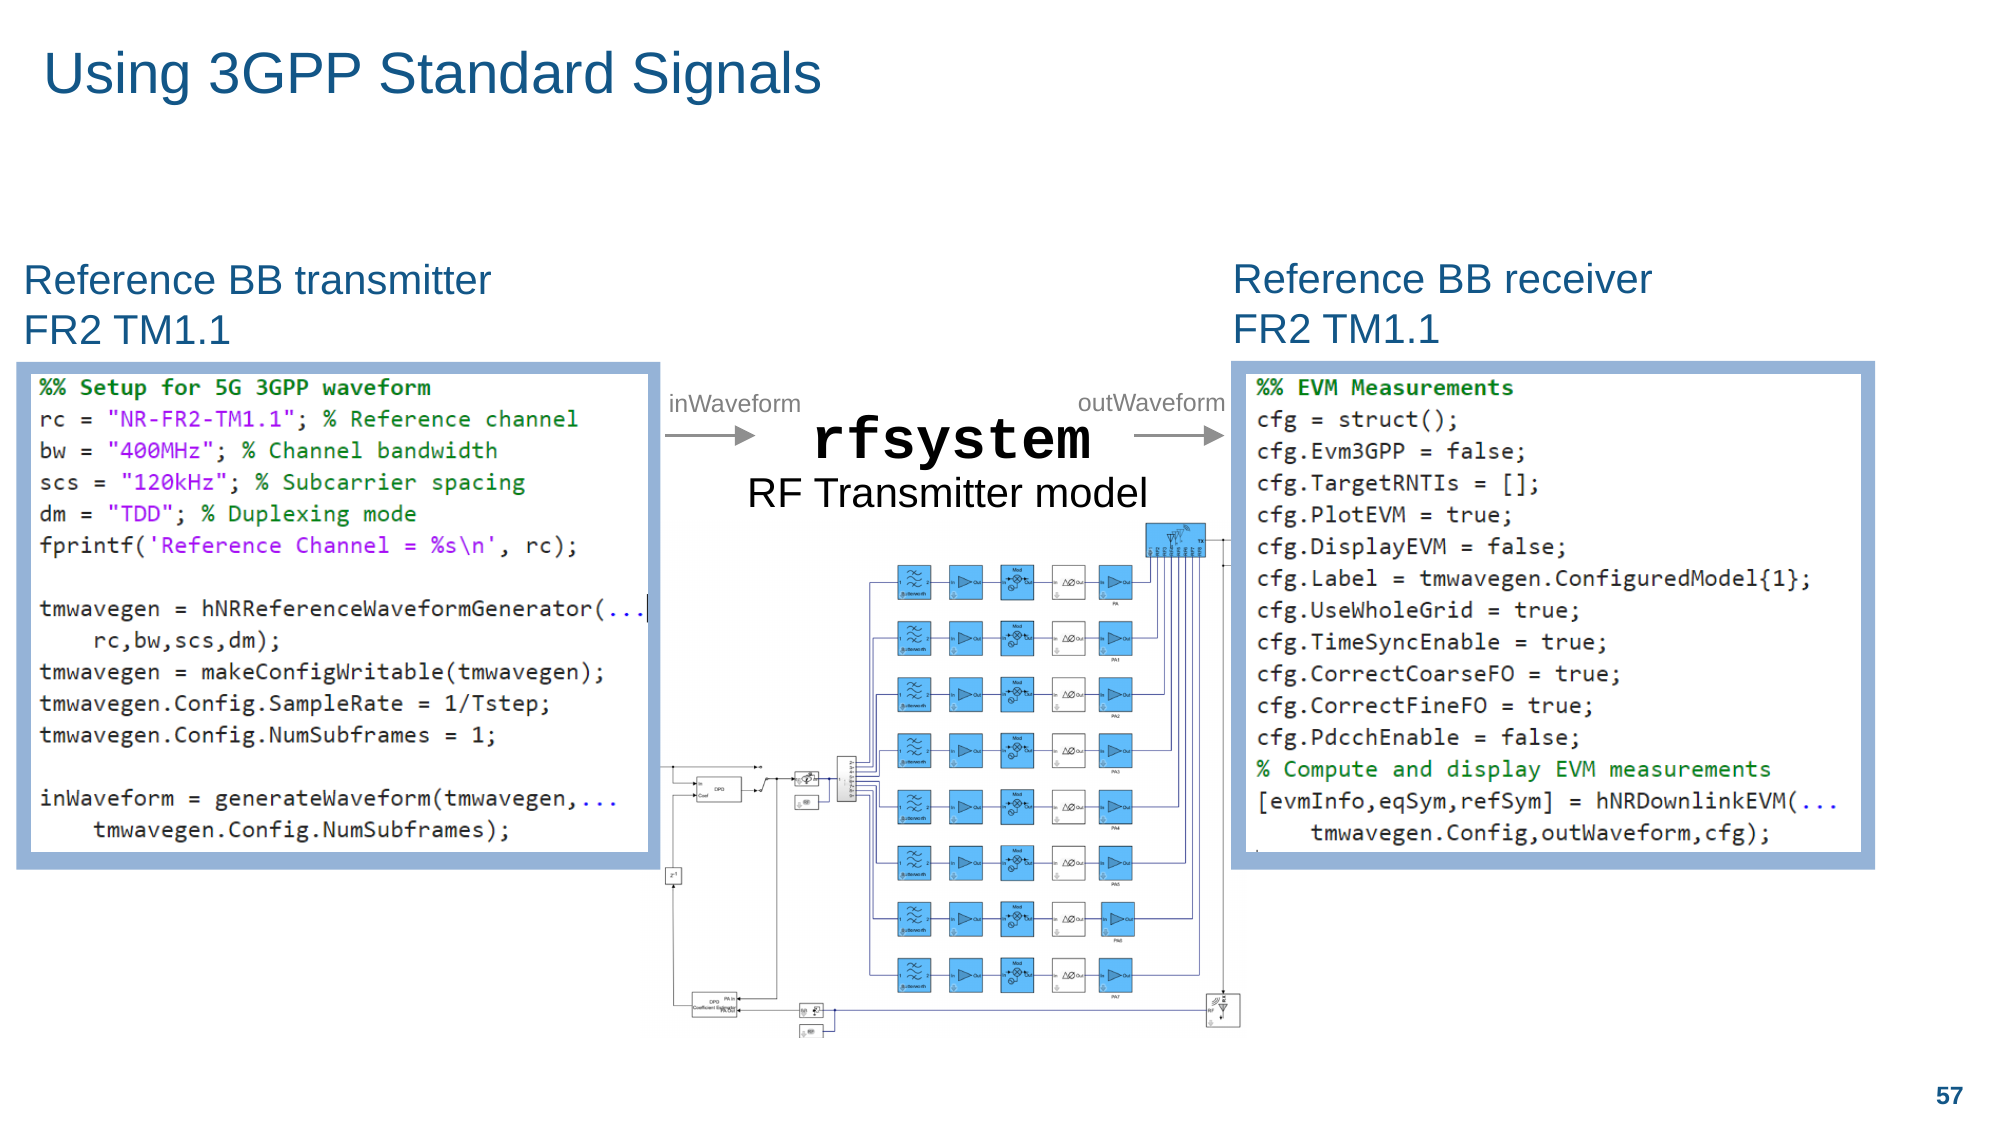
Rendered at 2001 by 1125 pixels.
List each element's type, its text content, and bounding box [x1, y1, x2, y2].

text_box RF Transmitter model [732, 458, 1164, 518]
text_box inWaveform [654, 380, 817, 426]
text_box [1229, 359, 1877, 872]
picture [31, 374, 1861, 1038]
text_box Reference BB transmitter FR2 TM1.1 [8, 245, 507, 361]
text_box [14, 360, 663, 872]
text_box outWaveform [1063, 378, 1240, 424]
text_box rfsystem [796, 392, 1107, 458]
title Using 3GPP Standard Signals [28, 28, 2000, 191]
text_box Reference BB receiver FR2 TM1.1 [1217, 244, 1669, 360]
